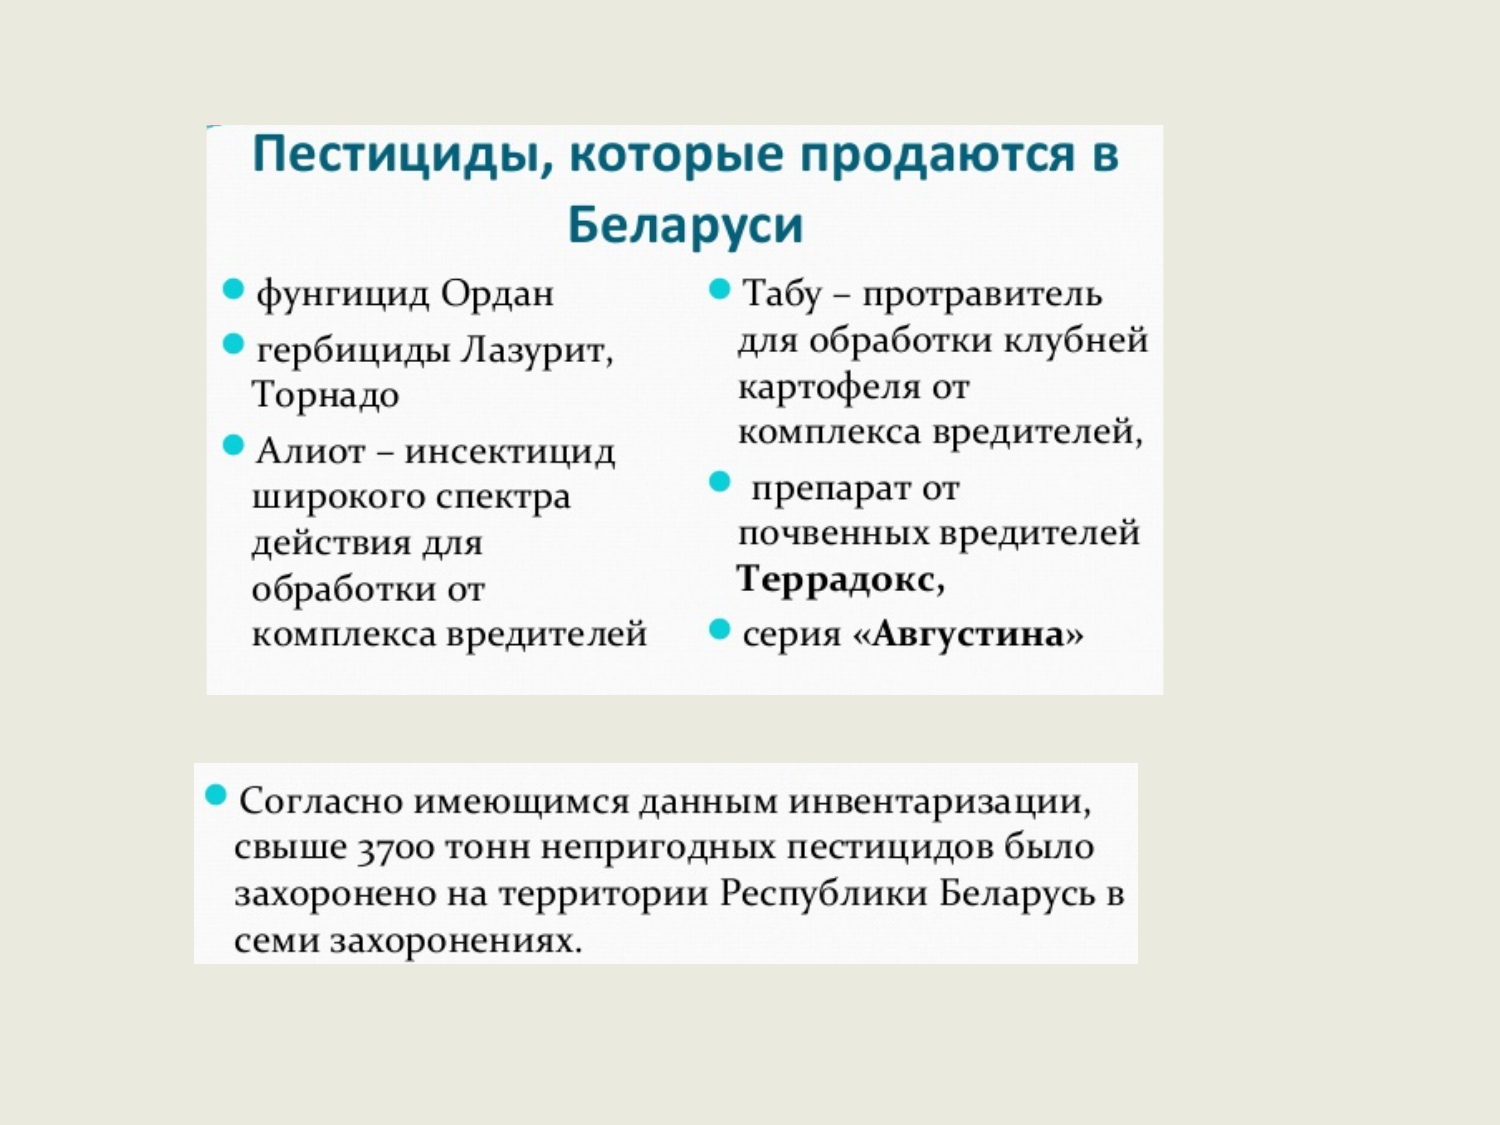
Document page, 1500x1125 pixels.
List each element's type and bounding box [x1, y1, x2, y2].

picture [206, 125, 1164, 695]
list [194, 763, 1139, 965]
